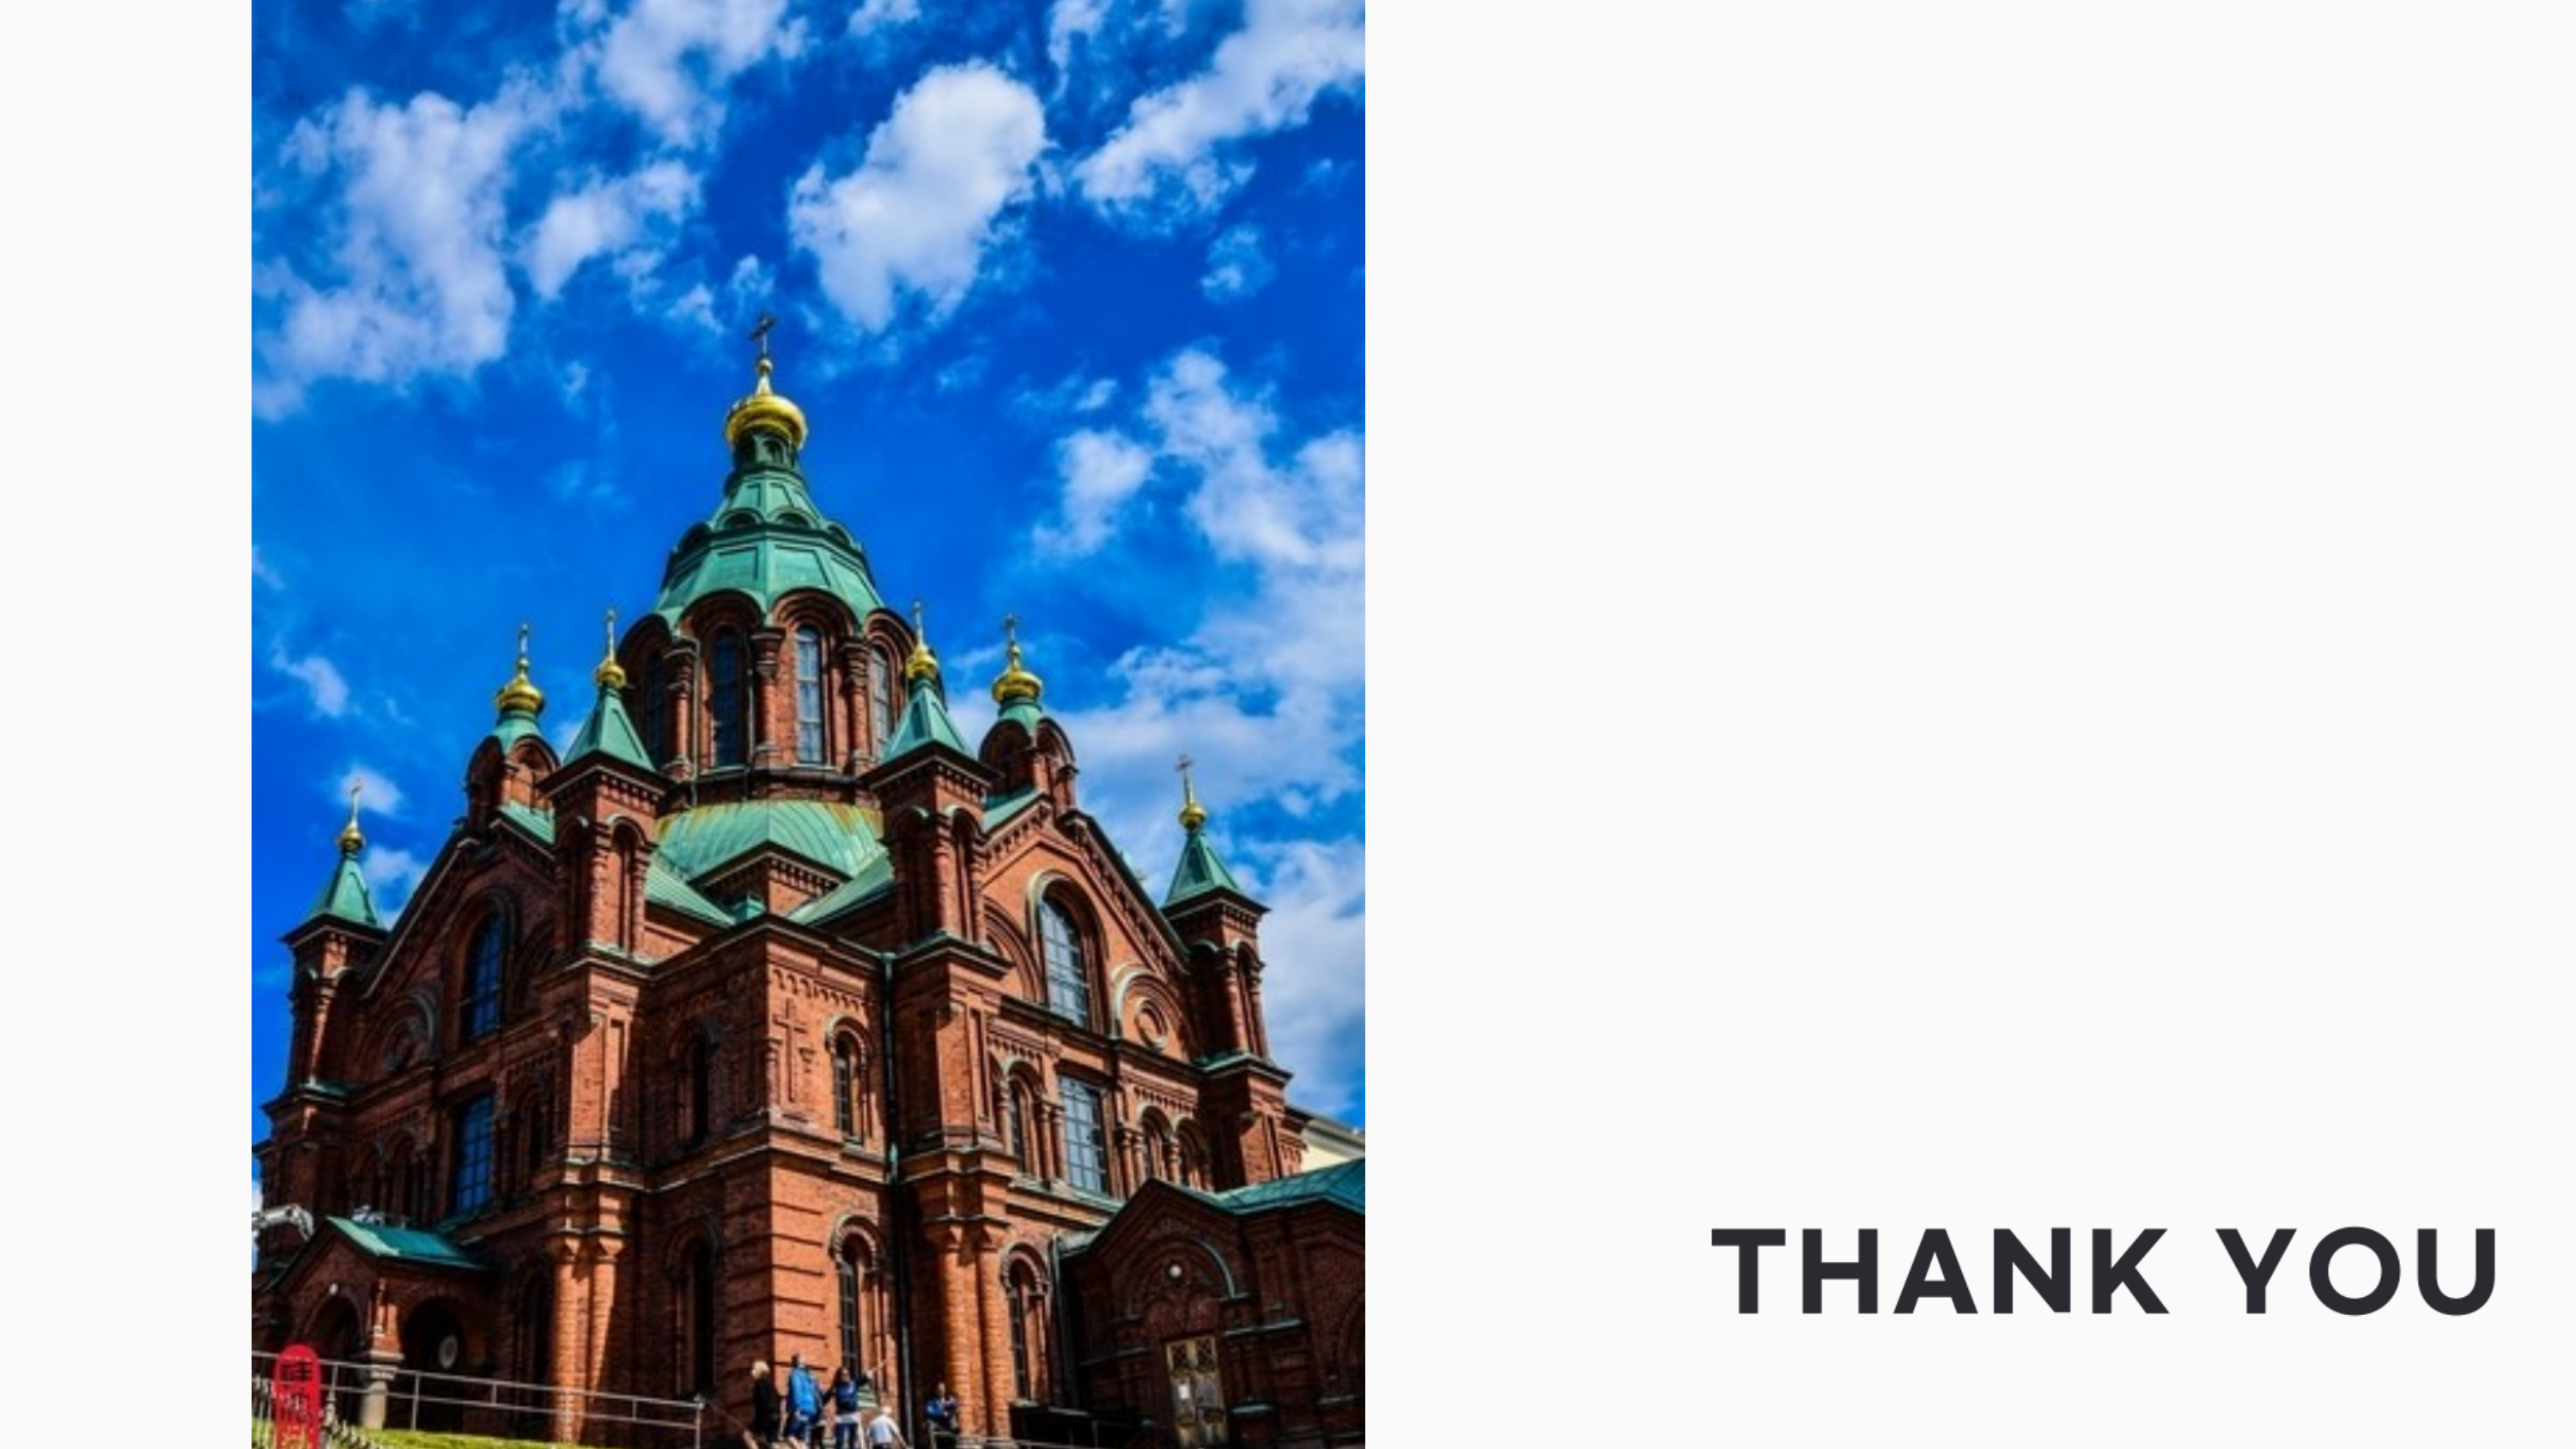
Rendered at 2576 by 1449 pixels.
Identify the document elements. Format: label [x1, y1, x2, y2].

text_box [252, 0, 1365, 1449]
picture [1693, 1192, 2541, 1362]
